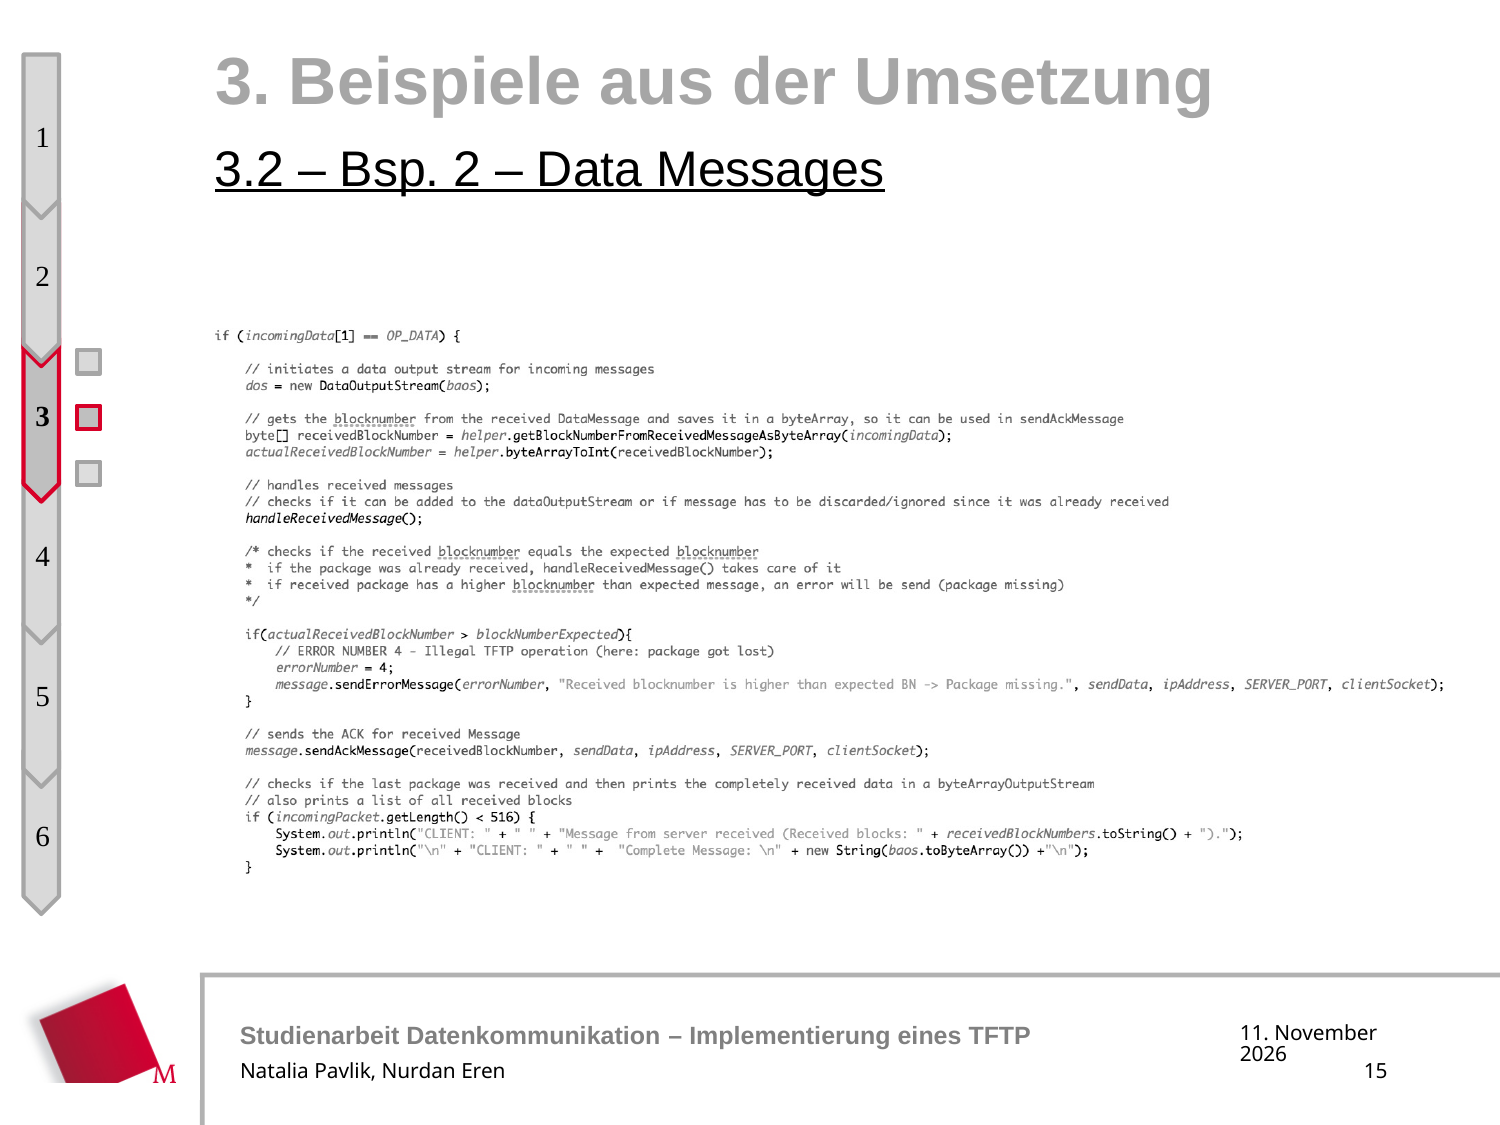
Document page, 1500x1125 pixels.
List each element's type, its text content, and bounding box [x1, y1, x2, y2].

text_box 3.2 – Bsp. 2 – Data Messages [199, 128, 1381, 204]
text_box [75, 348, 102, 376]
text_box [21, 860, 62, 917]
text_box [21, 52, 62, 110]
text_box [75, 460, 102, 487]
title 3. Beispiele aus der Umsetzung [200, 0, 1388, 185]
text_box [75, 404, 102, 431]
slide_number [1224, 1012, 1388, 1051]
slide_number 15 [1224, 1051, 1388, 1088]
footer Natalia Pavlik, Nurdan Eren [224, 1049, 1224, 1088]
text_box 1 2 3 4 5 6 [20, 110, 68, 860]
picture [18, 973, 176, 1083]
picture [206, 322, 1464, 882]
